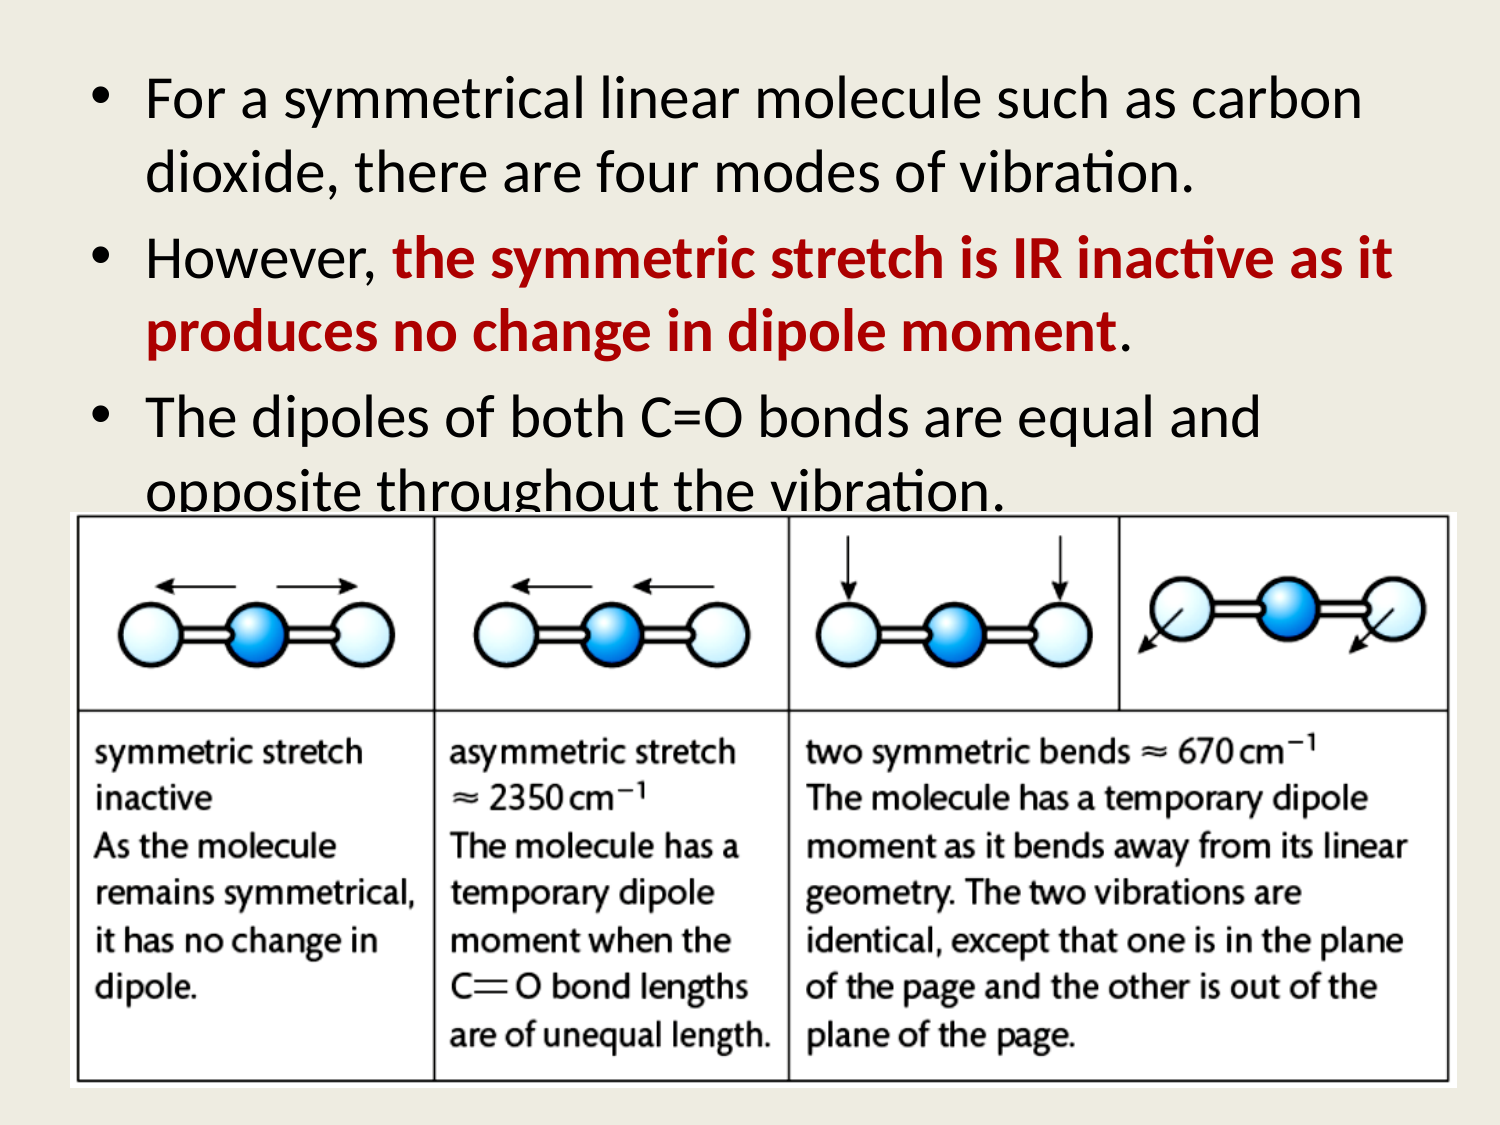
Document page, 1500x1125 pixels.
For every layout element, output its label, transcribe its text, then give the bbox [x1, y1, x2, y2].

picture [70, 512, 1457, 1088]
list For a symmetrical linear molecule such as carbon dioxide, there are four modes of vibration. However, the symmetric stretch is IR inactive as it produces no change in dipole moment. The dipoles of both C=O bonds are equal and opposite throughout the vibration. [75, 50, 1425, 510]
